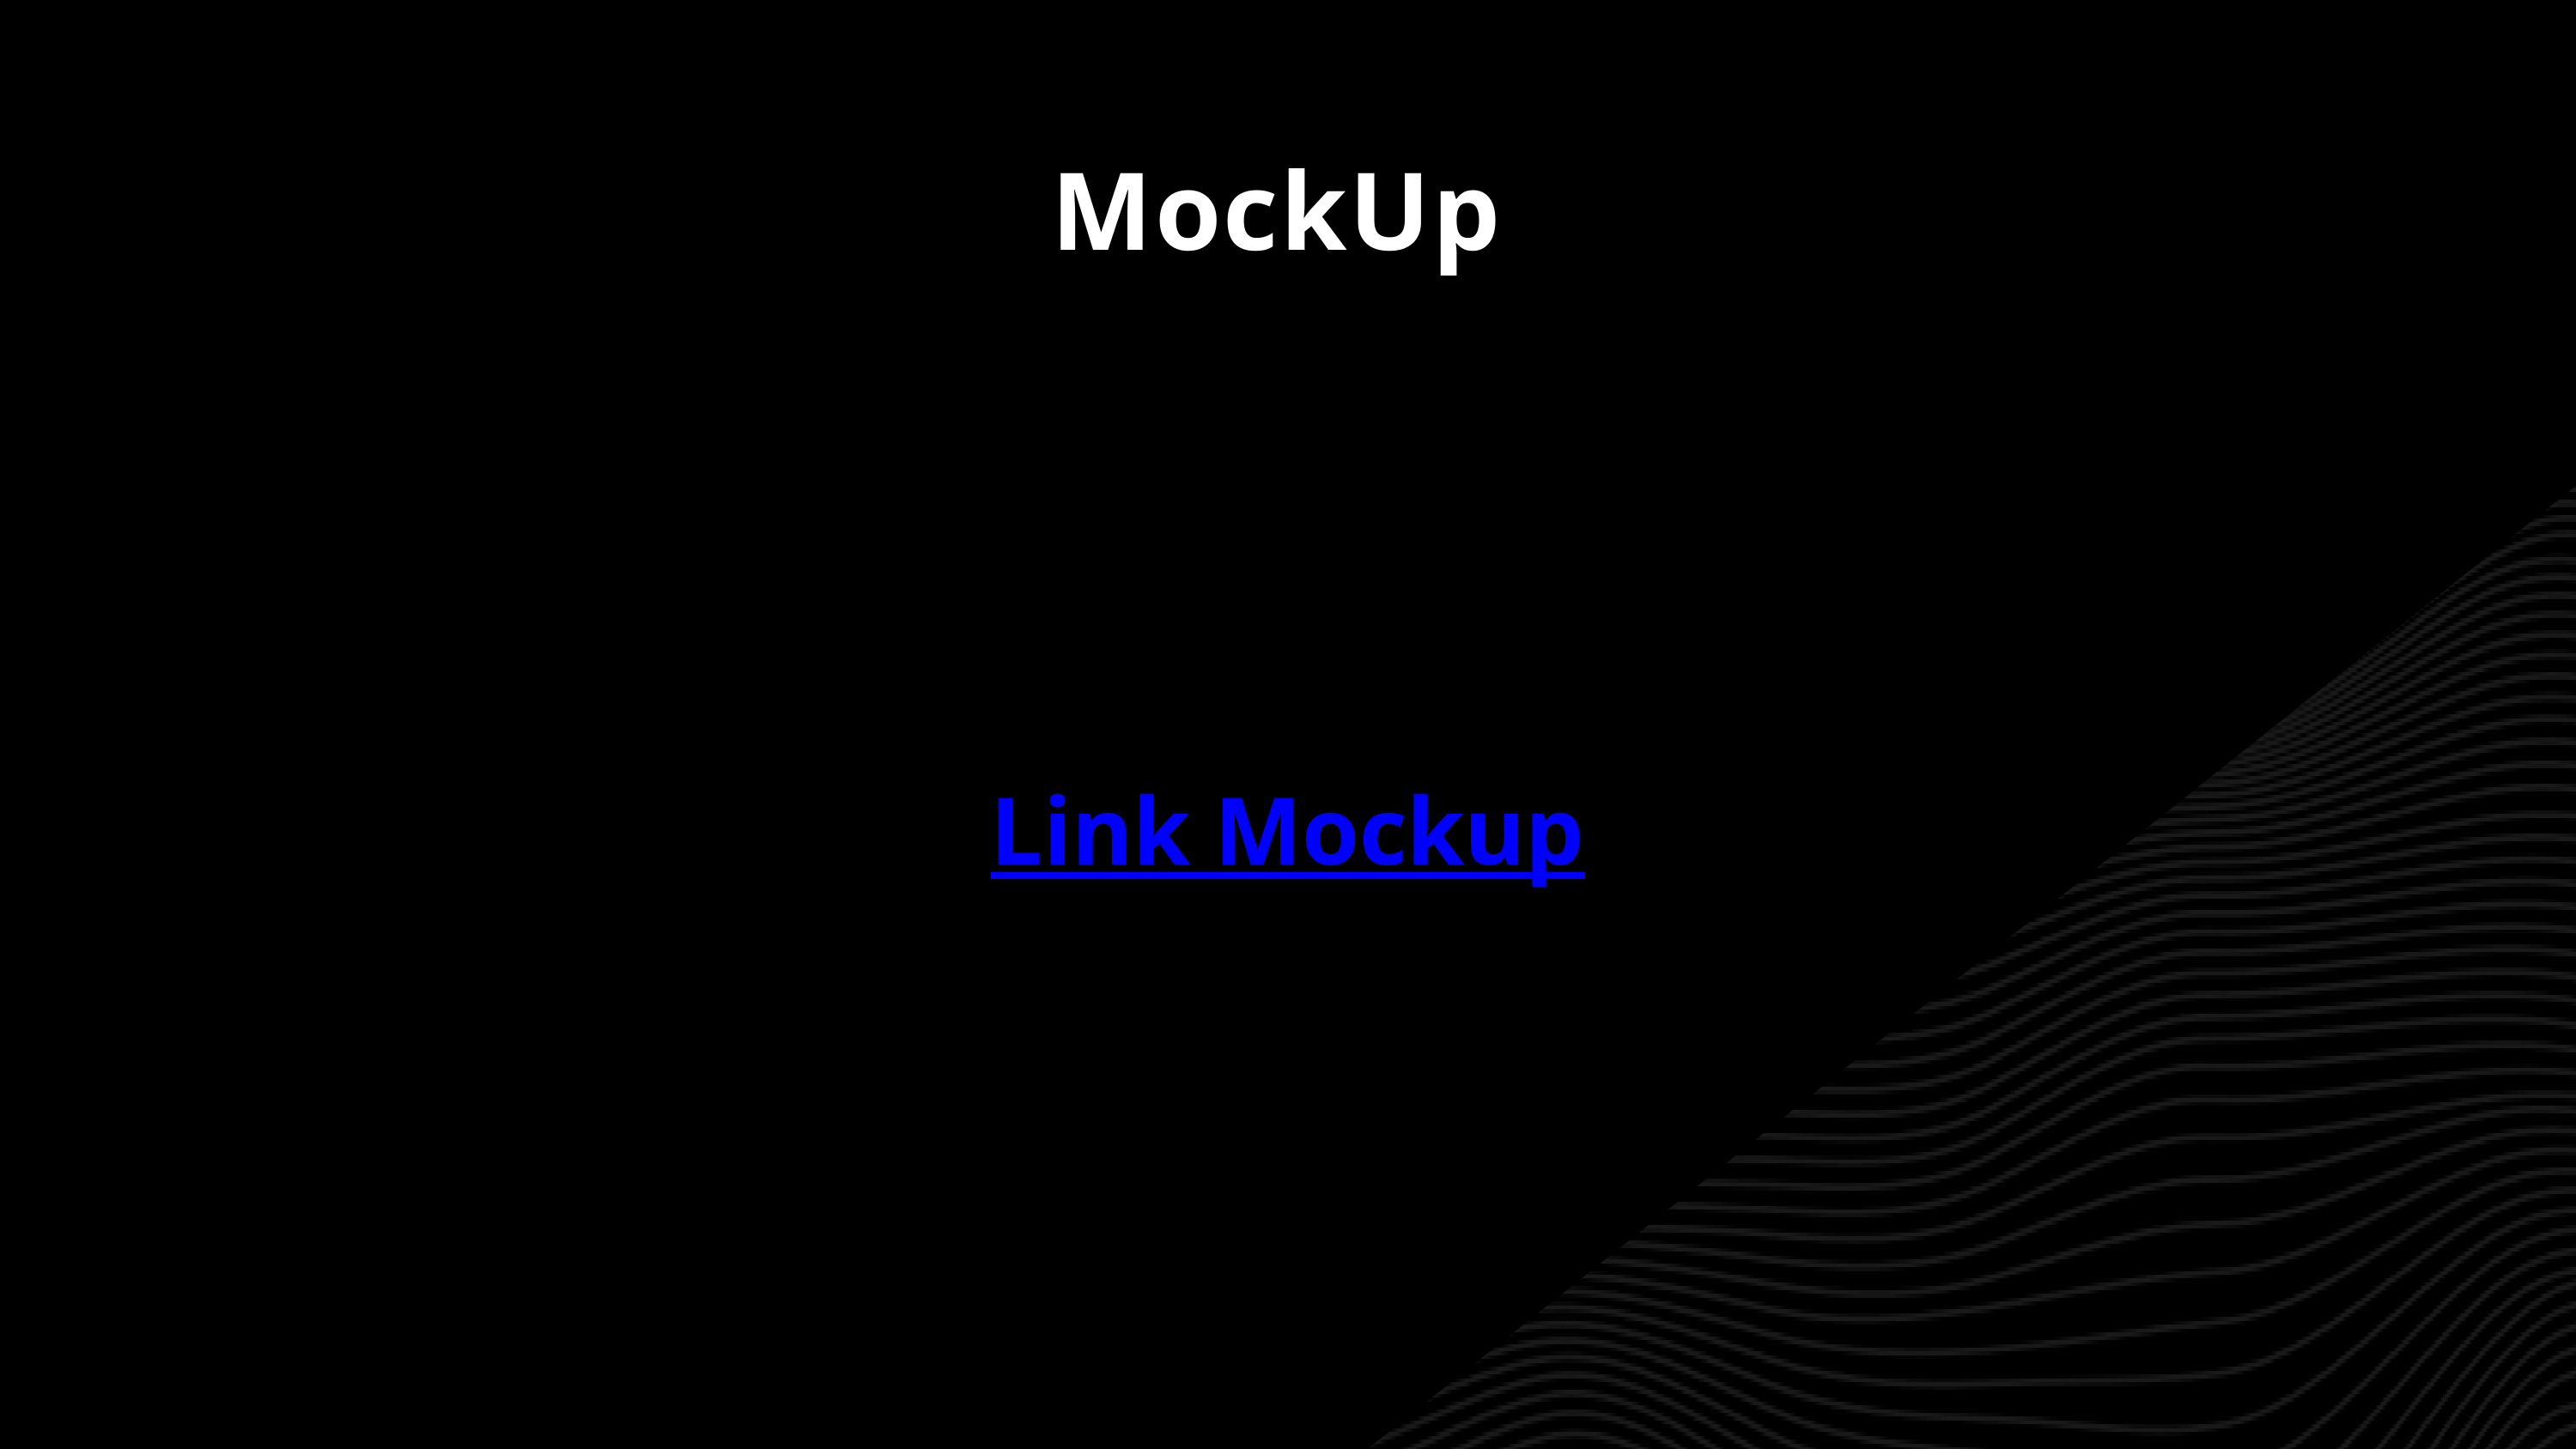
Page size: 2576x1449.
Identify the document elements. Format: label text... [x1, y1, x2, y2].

text_box Link Mockup [110, 768, 2466, 900]
text_box [1367, 486, 2576, 1449]
text_box MockUp [1051, 153, 1524, 272]
